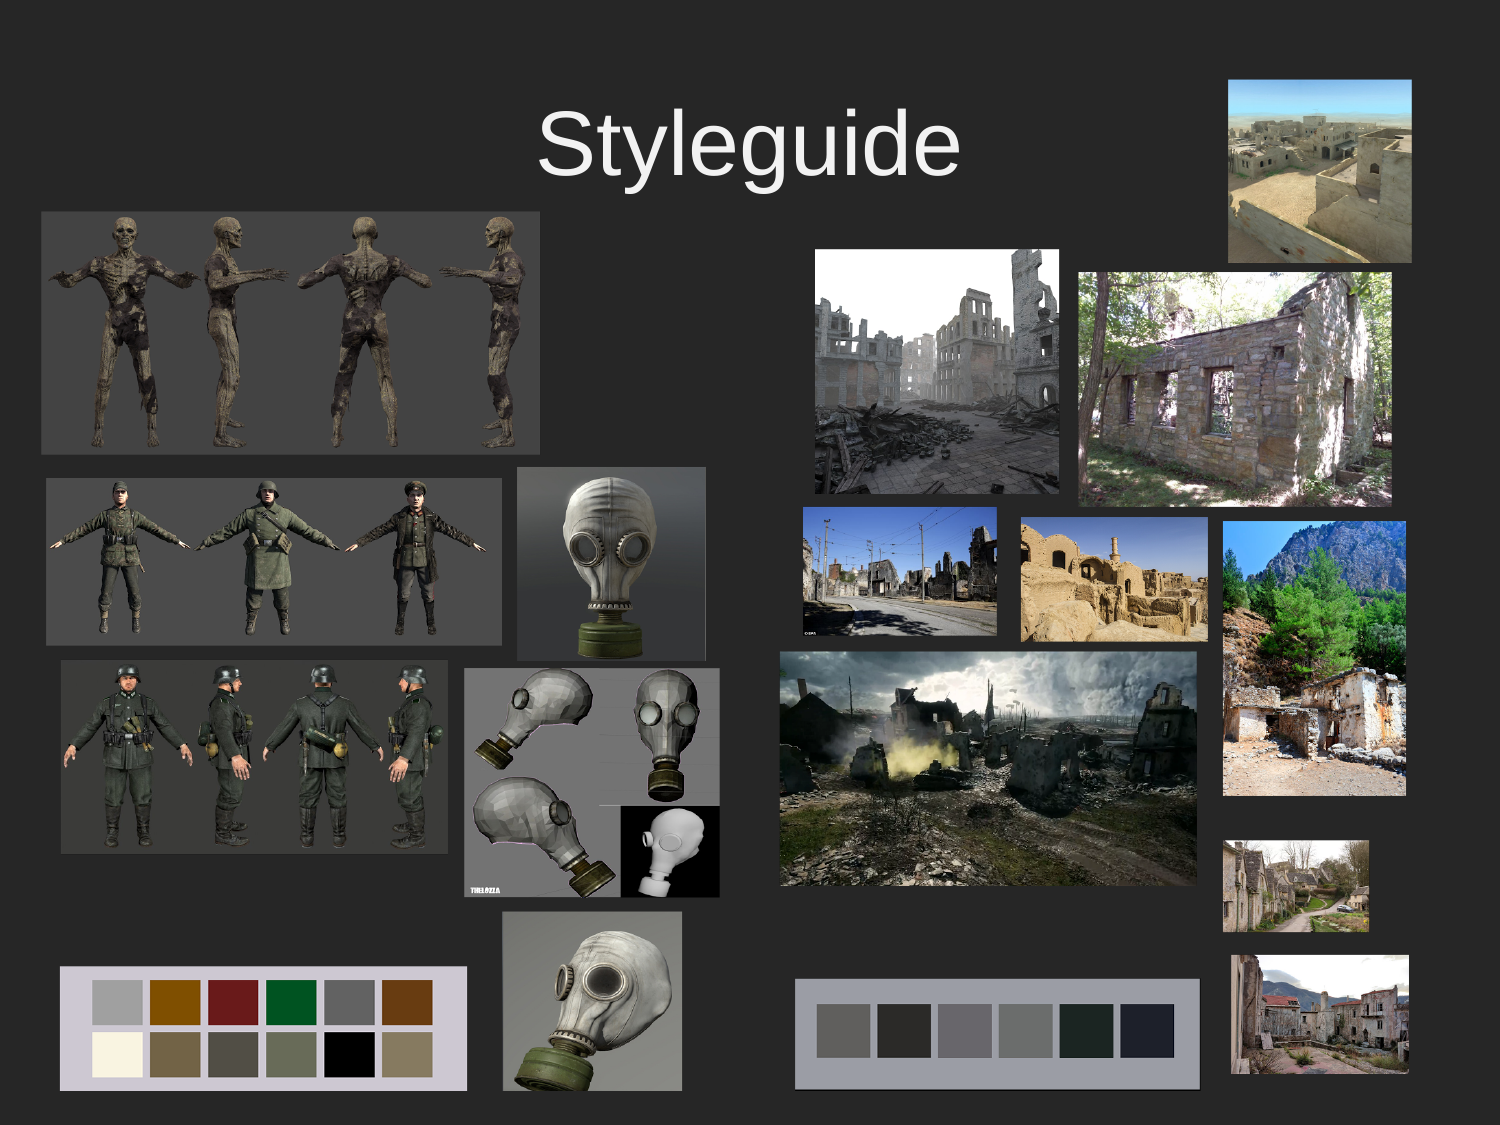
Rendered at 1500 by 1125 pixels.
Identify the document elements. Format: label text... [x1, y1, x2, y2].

title Styleguide [75, 45, 1425, 233]
picture [762, 71, 1419, 1110]
picture [37, 101, 733, 1091]
